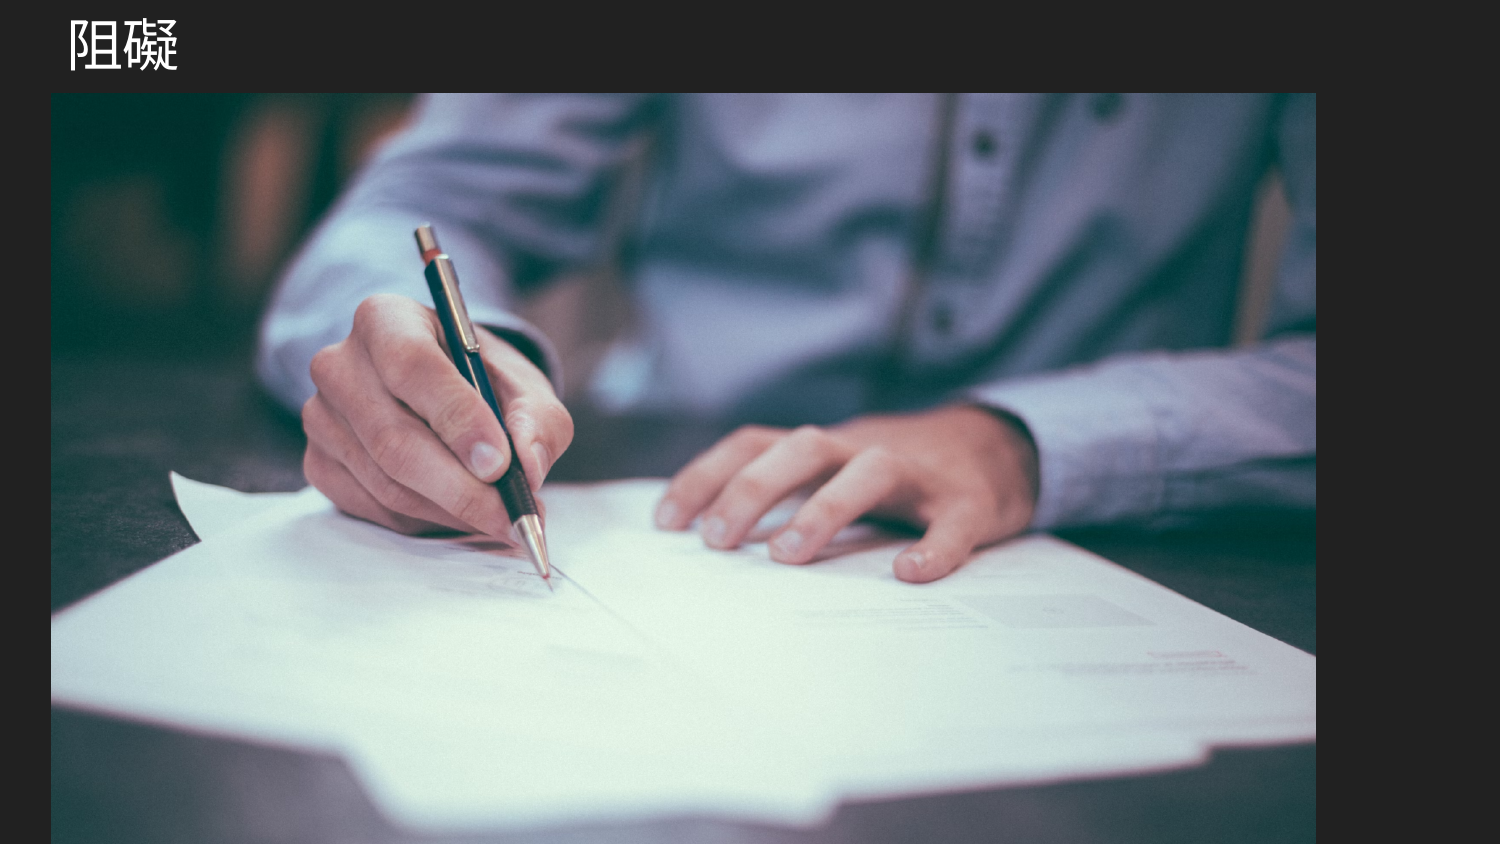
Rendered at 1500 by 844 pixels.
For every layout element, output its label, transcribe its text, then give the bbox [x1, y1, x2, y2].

title 阻礙 [51, 0, 1449, 94]
picture [50, 93, 1316, 844]
